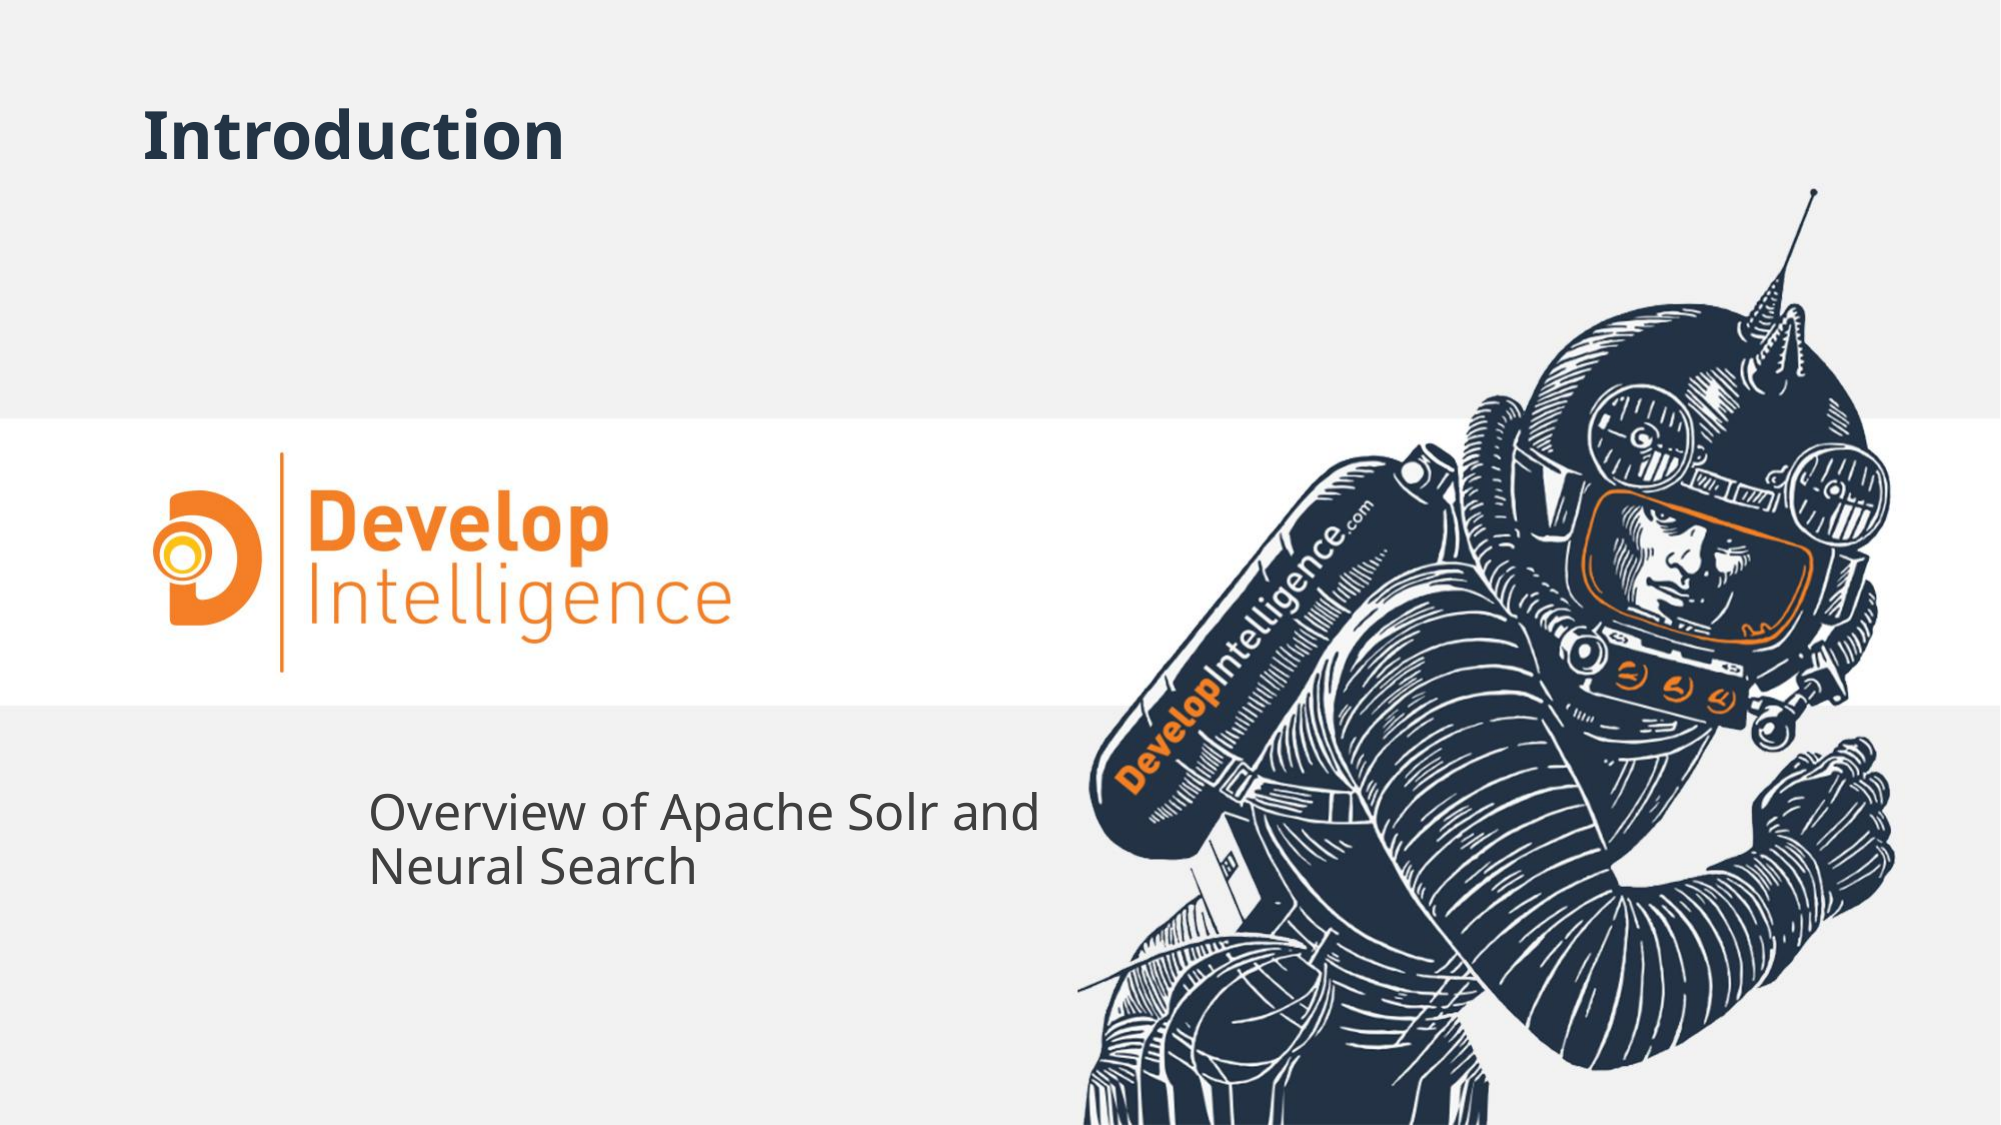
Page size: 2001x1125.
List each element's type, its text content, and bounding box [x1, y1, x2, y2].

list Overview of Apache Solr and Neural Search [323, 779, 1075, 1000]
picture [0, 0, 2001, 1125]
title Introduction [135, 62, 1580, 213]
